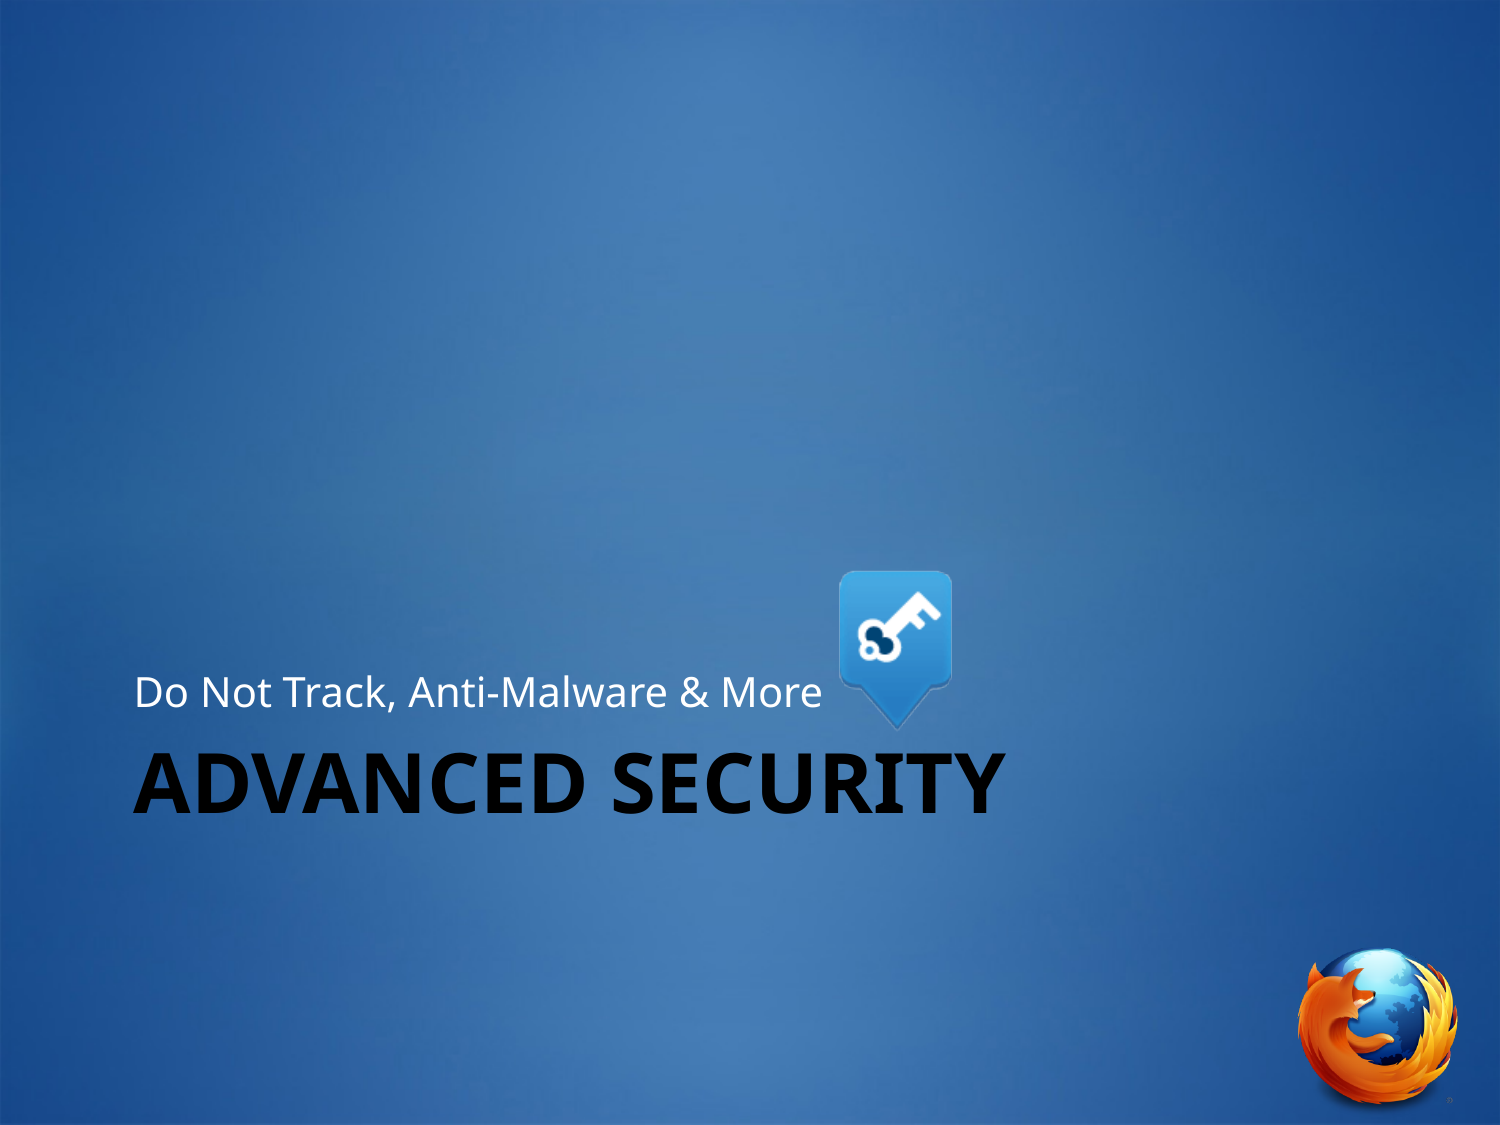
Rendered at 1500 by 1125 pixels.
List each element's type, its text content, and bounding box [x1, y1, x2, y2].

picture [0, 0, 1500, 1125]
title Advanced Security [118, 723, 1394, 947]
list Do Not Track, Anti-Malware & More [118, 476, 1394, 723]
